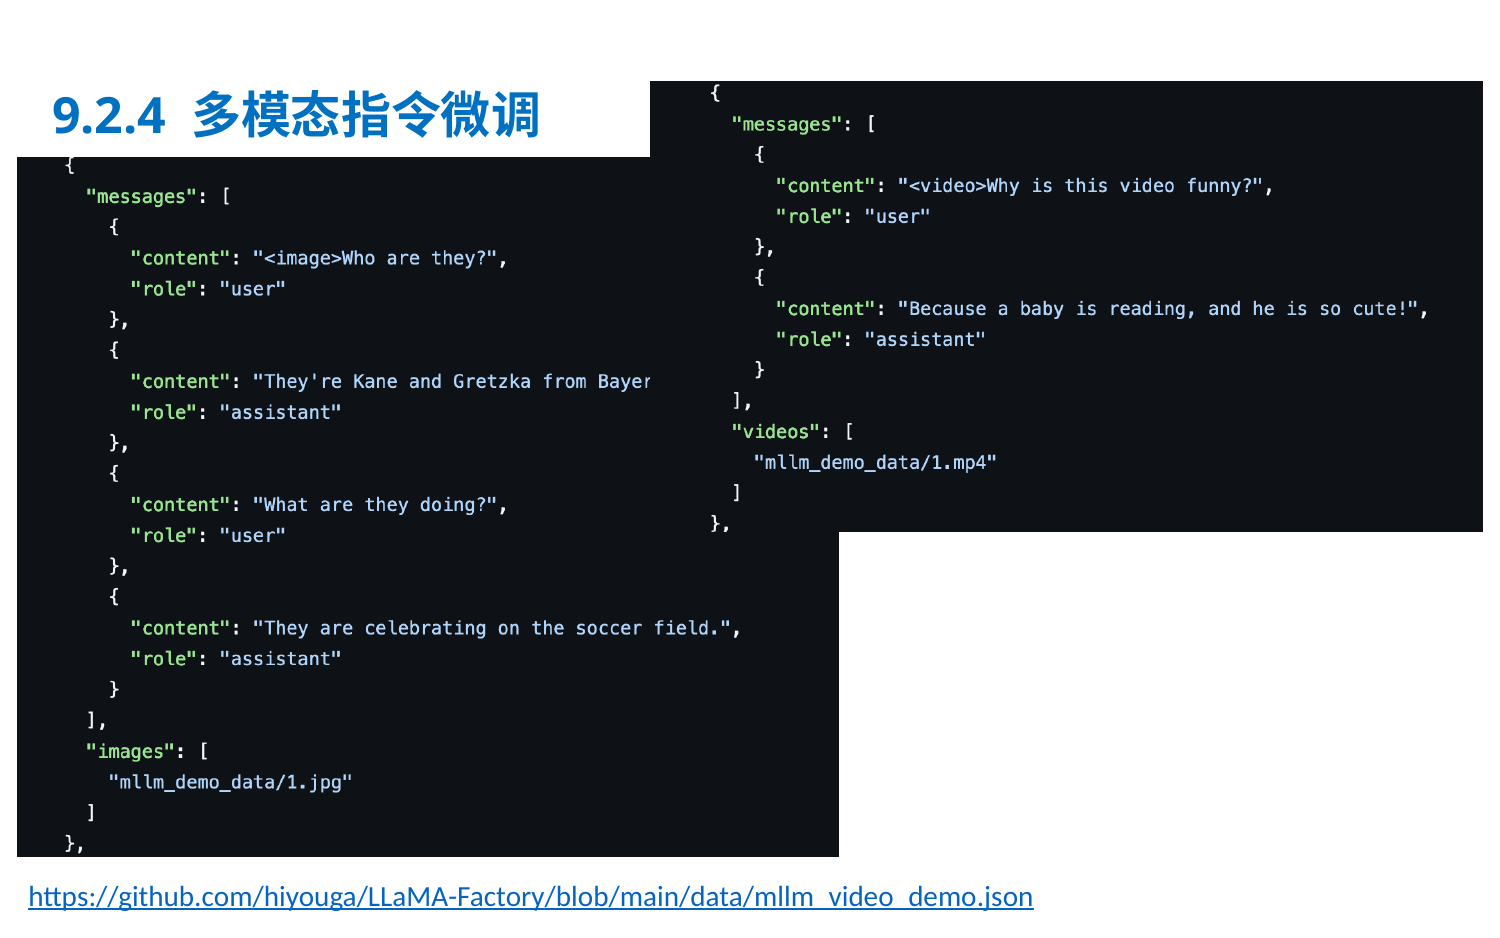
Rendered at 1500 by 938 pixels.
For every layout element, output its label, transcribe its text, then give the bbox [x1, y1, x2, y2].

title 9.2.4 多模态指令微调 [50, 81, 647, 155]
picture [17, 80, 1483, 857]
text_box https://github.com/hiyouga/LLaMA-Factory/blob/main/data/mllm_video_demo.json [13, 869, 1239, 938]
